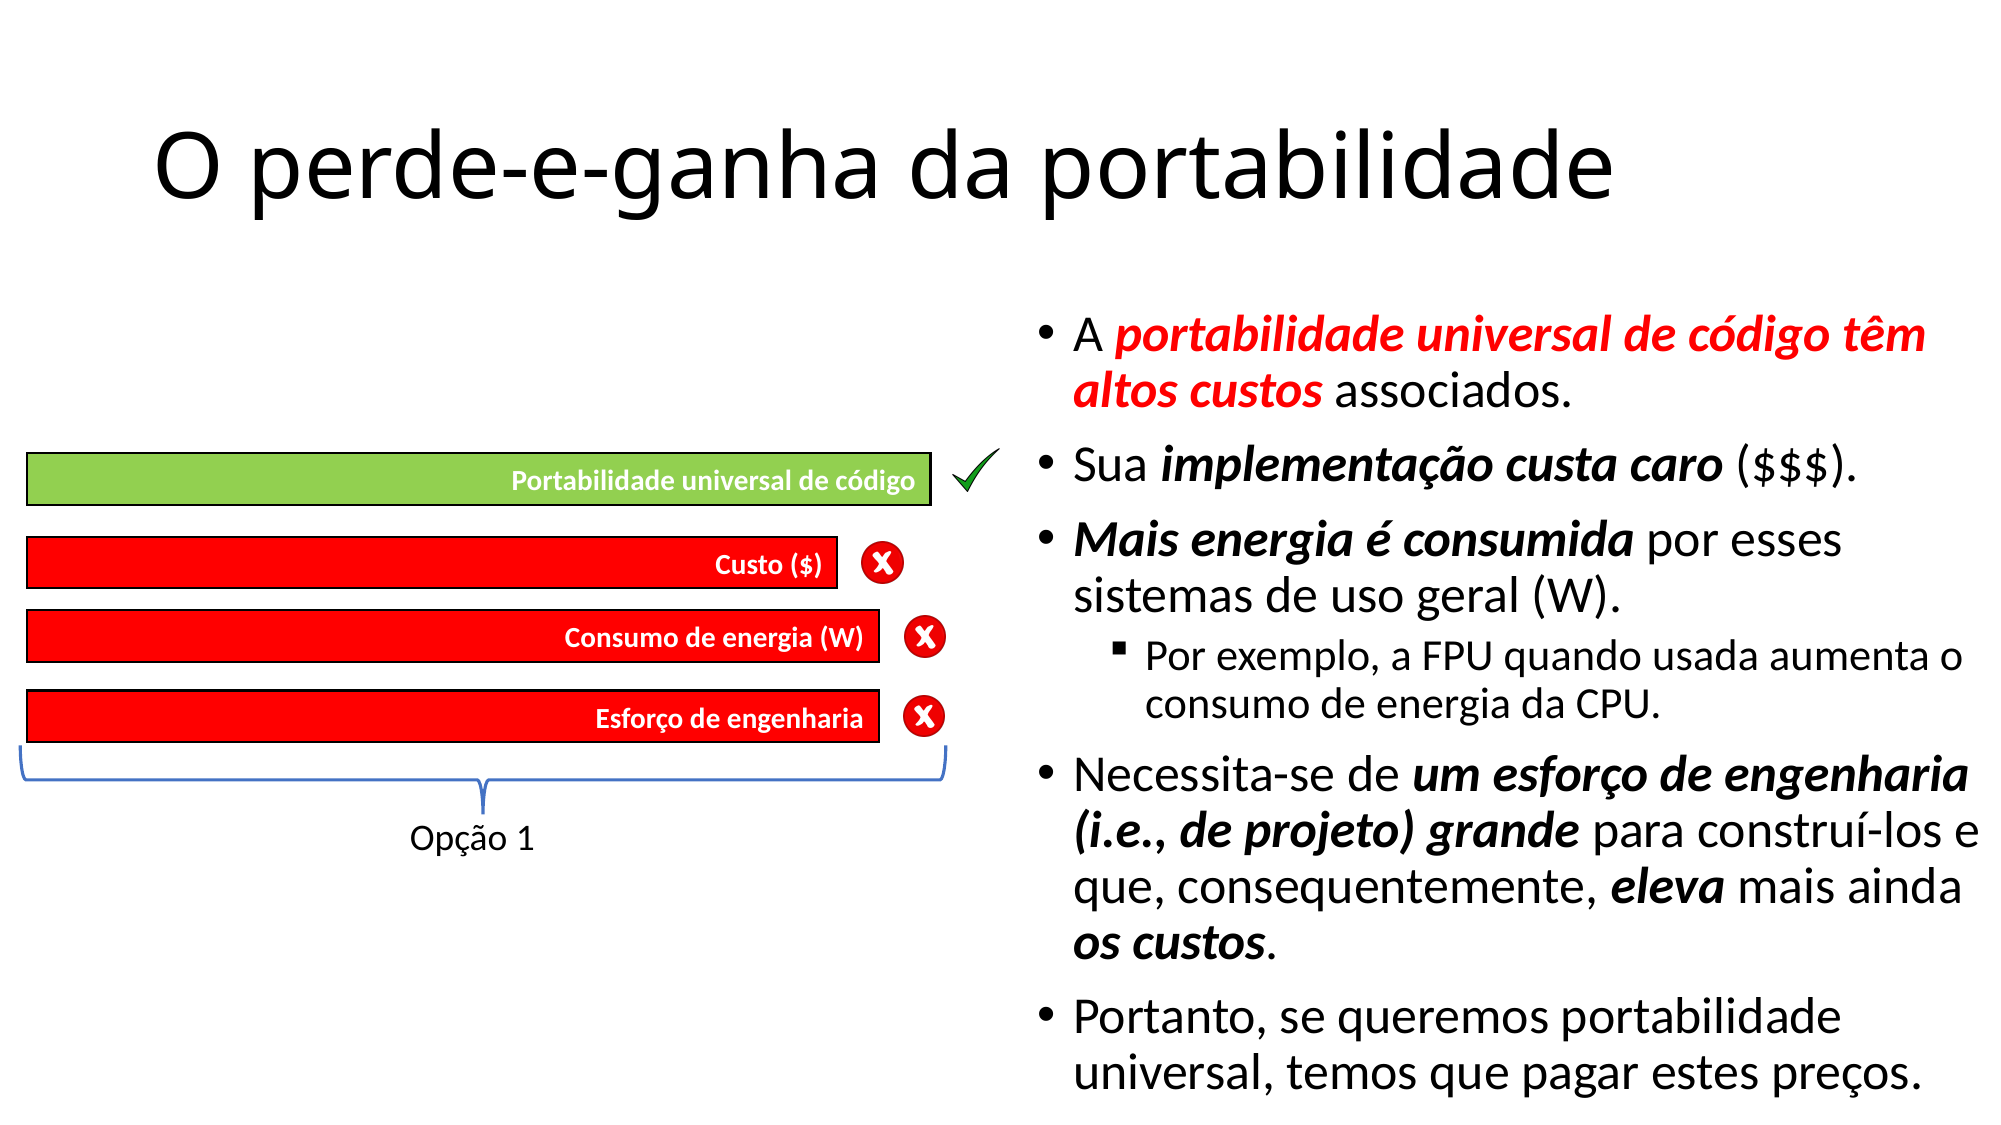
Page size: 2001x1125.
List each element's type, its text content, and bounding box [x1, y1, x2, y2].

text_box [19, 745, 947, 805]
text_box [27, 448, 1000, 743]
title O perde-e-ganha da portabilidade [137, 59, 1863, 278]
text_box Opção 1 [395, 805, 571, 866]
list A portabilidade universal de código têm altos custos associados. Sua implementação custa caro ($$$). Mais energia é consumida por esses sistemas de uso geral (W). Por exemplo, a FPU quando usada aumenta o consumo de energia da CPU. Necessita-se de um esforço de engenharia (i.e., de projeto) grande para construí-los e que, consequentemente, eleva mais ainda os custos. Portanto, se queremos portabilidade universal, temos que pagar estes preços. [1022, 299, 2000, 1125]
